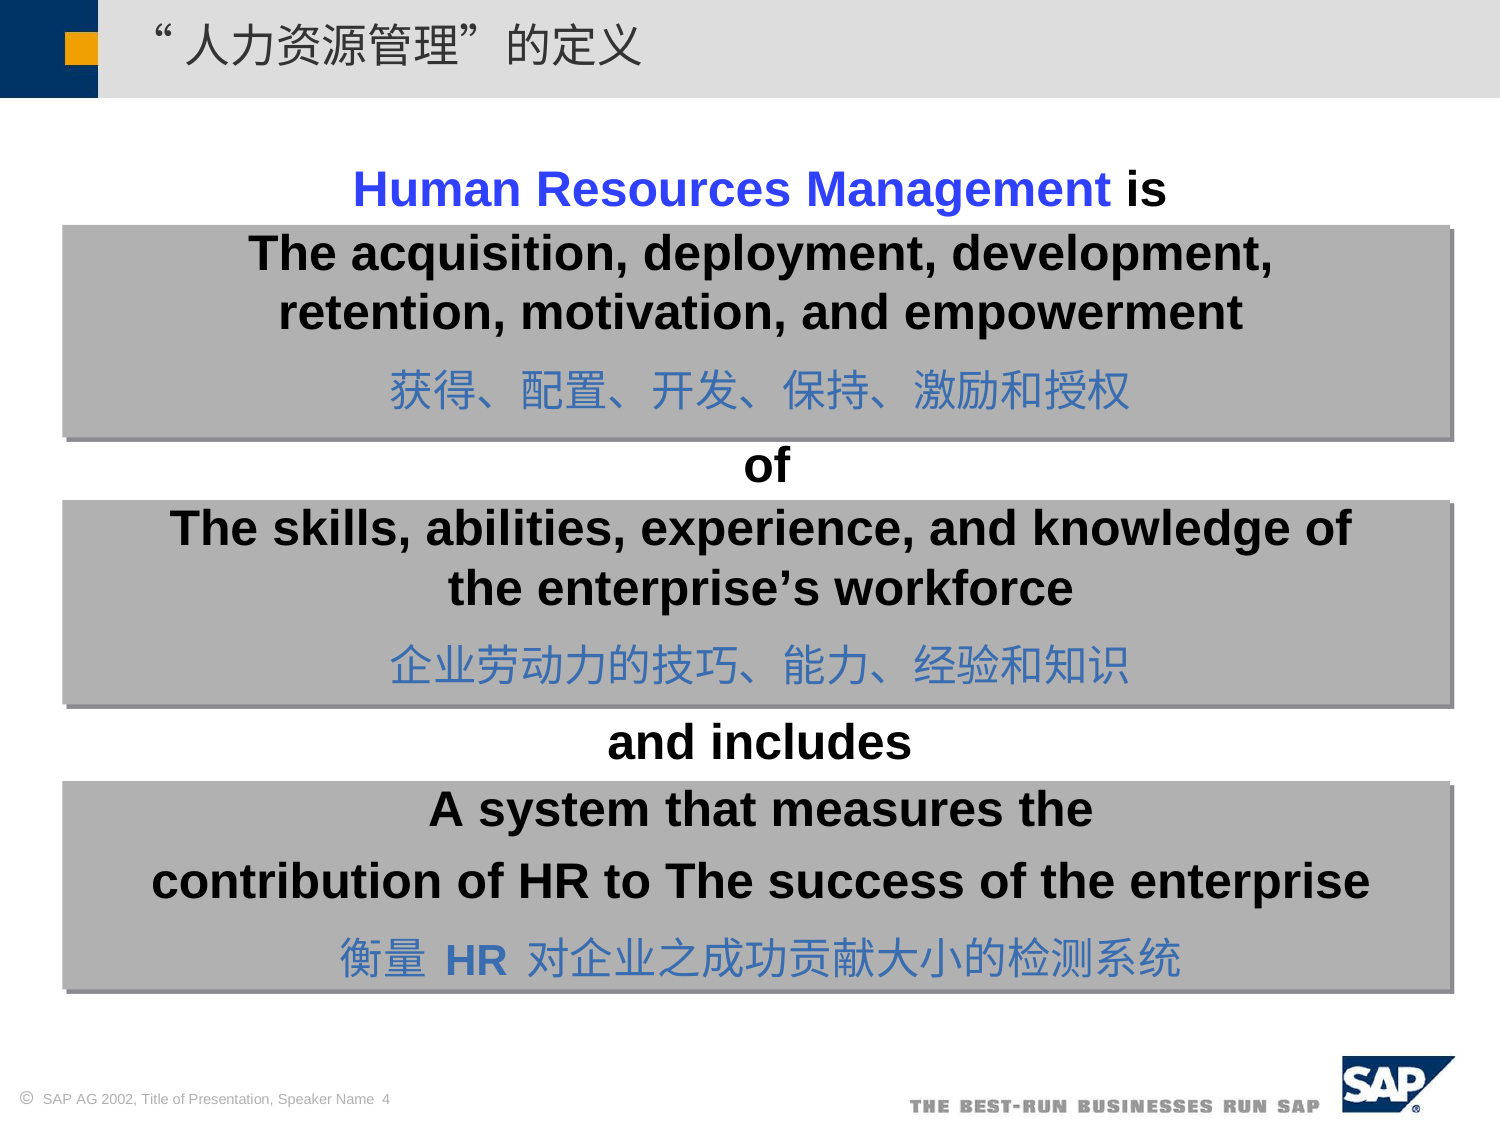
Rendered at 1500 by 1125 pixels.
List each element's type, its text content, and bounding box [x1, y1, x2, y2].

text_box and [605, 715, 707, 770]
text_box  SAP AG 2002, Title of Presentation, Speaker Name 4 [17, 1088, 402, 1110]
text_box includes [707, 715, 925, 770]
text_box [0, 0, 1500, 1125]
text_box Human [350, 163, 533, 218]
text_box [66, 785, 1455, 994]
text_box is [1123, 163, 1180, 218]
text_box [66, 503, 1455, 709]
text_box Resources [533, 163, 803, 218]
text_box “人力资源管理”的定义 [125, 22, 645, 72]
text_box Management [803, 163, 1123, 218]
text_box [66, 229, 1455, 442]
text_box of [741, 439, 803, 494]
text_box A system that measures the contribution of HR to The success of the enterprise 衡量HR对企业之成功贡献大小的检测系统 [62, 781, 1450, 990]
text_box The skills, abilities, experience, and knowledge of the enterprise’s workforce 企业劳动力的技巧、能力、经验和知识 [62, 500, 1450, 705]
text_box The acquisition, deployment, development, retention, motivation, and empowerment 获得、配置、开发、保持、激励和授权 [62, 224, 1450, 438]
